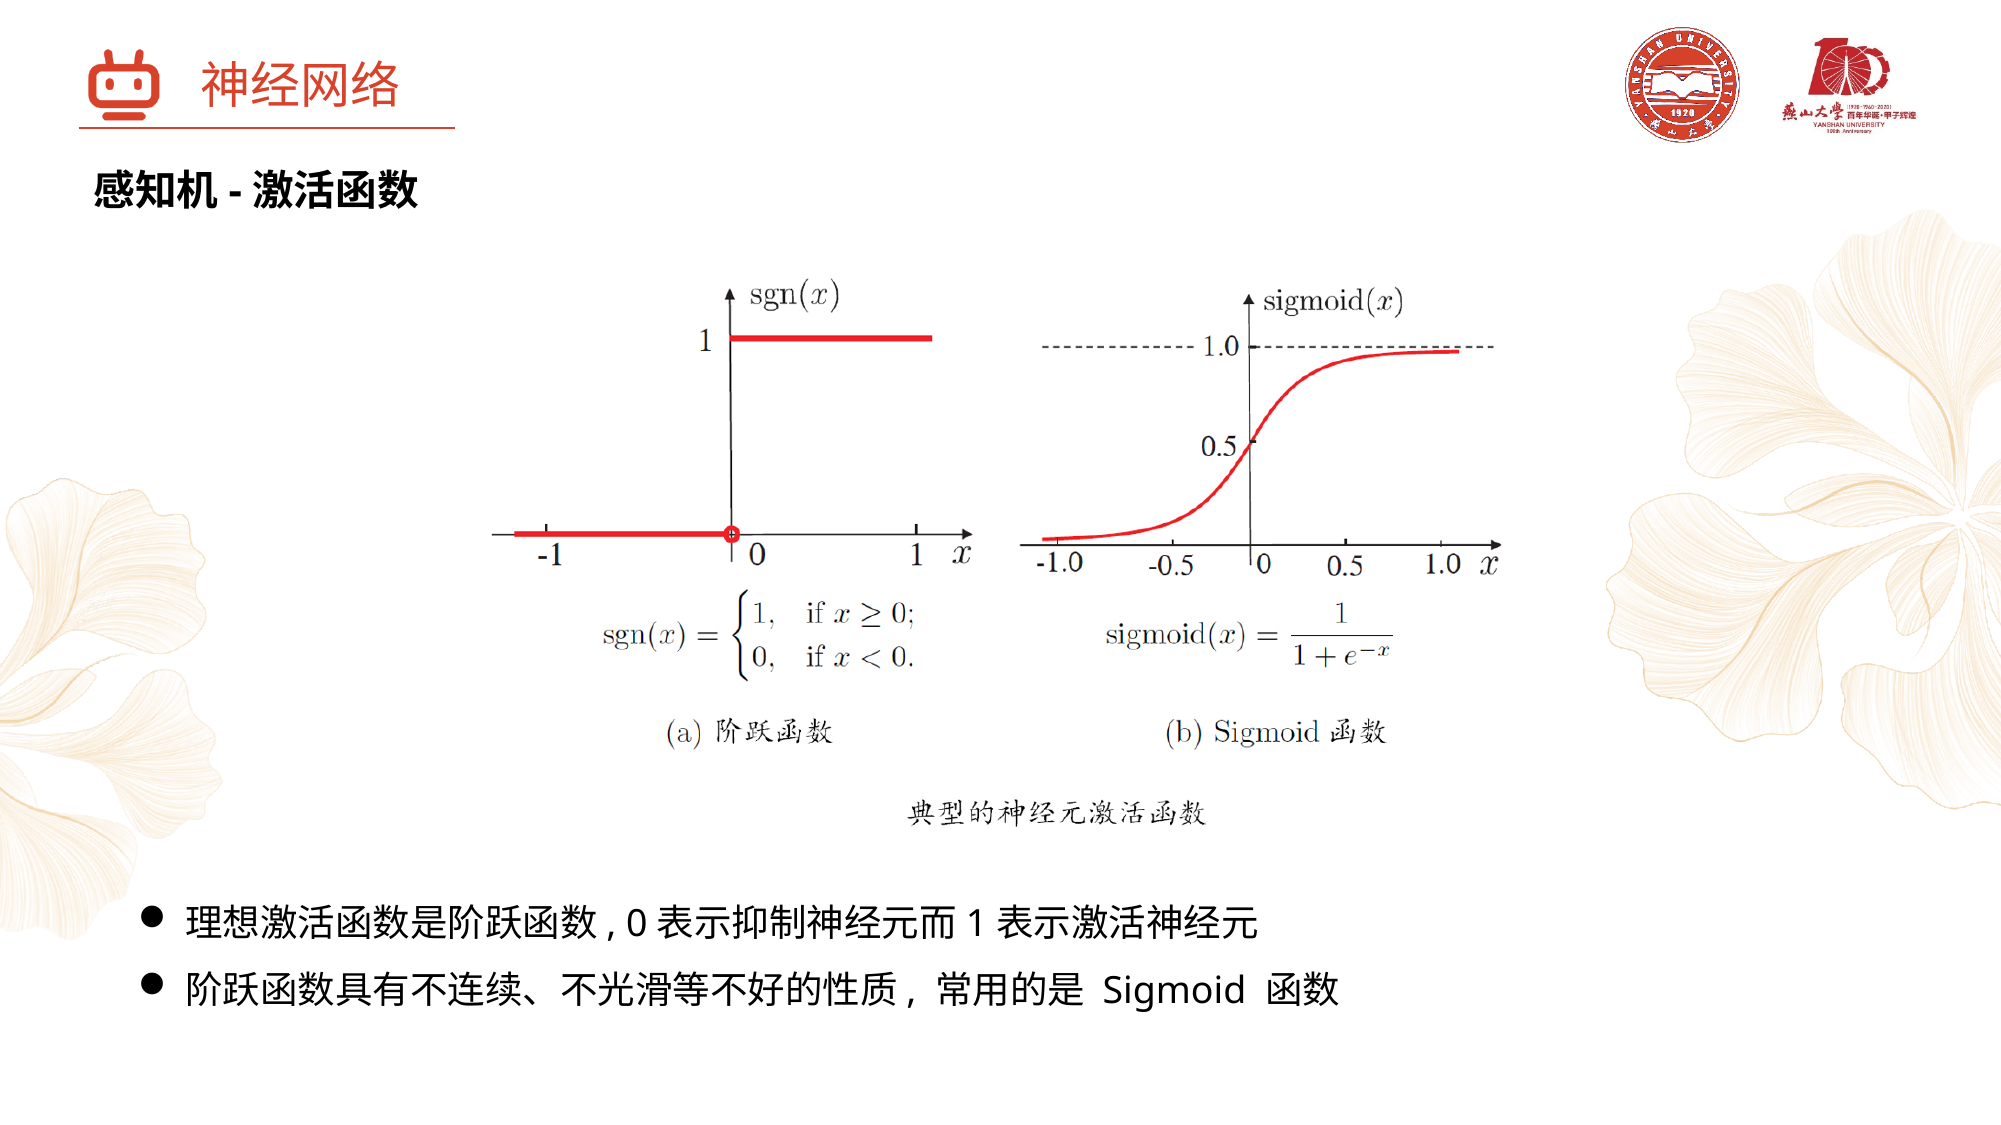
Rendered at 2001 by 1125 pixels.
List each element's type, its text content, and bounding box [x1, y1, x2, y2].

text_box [1624, 22, 1939, 147]
text_box 神经网络 [186, 46, 416, 121]
text_box 理想激活函数是阶跃函数, 0表示抑制神经元而1表示激活神经元 阶跃函数具有不连续、不光滑等不好的性质, 常用的是 Sigmoid 函数 [123, 868, 1883, 1019]
picture [454, 188, 2001, 855]
text_box 感知机-激活函数 [78, 156, 841, 221]
picture [0, 330, 390, 1012]
picture [78, 39, 169, 127]
